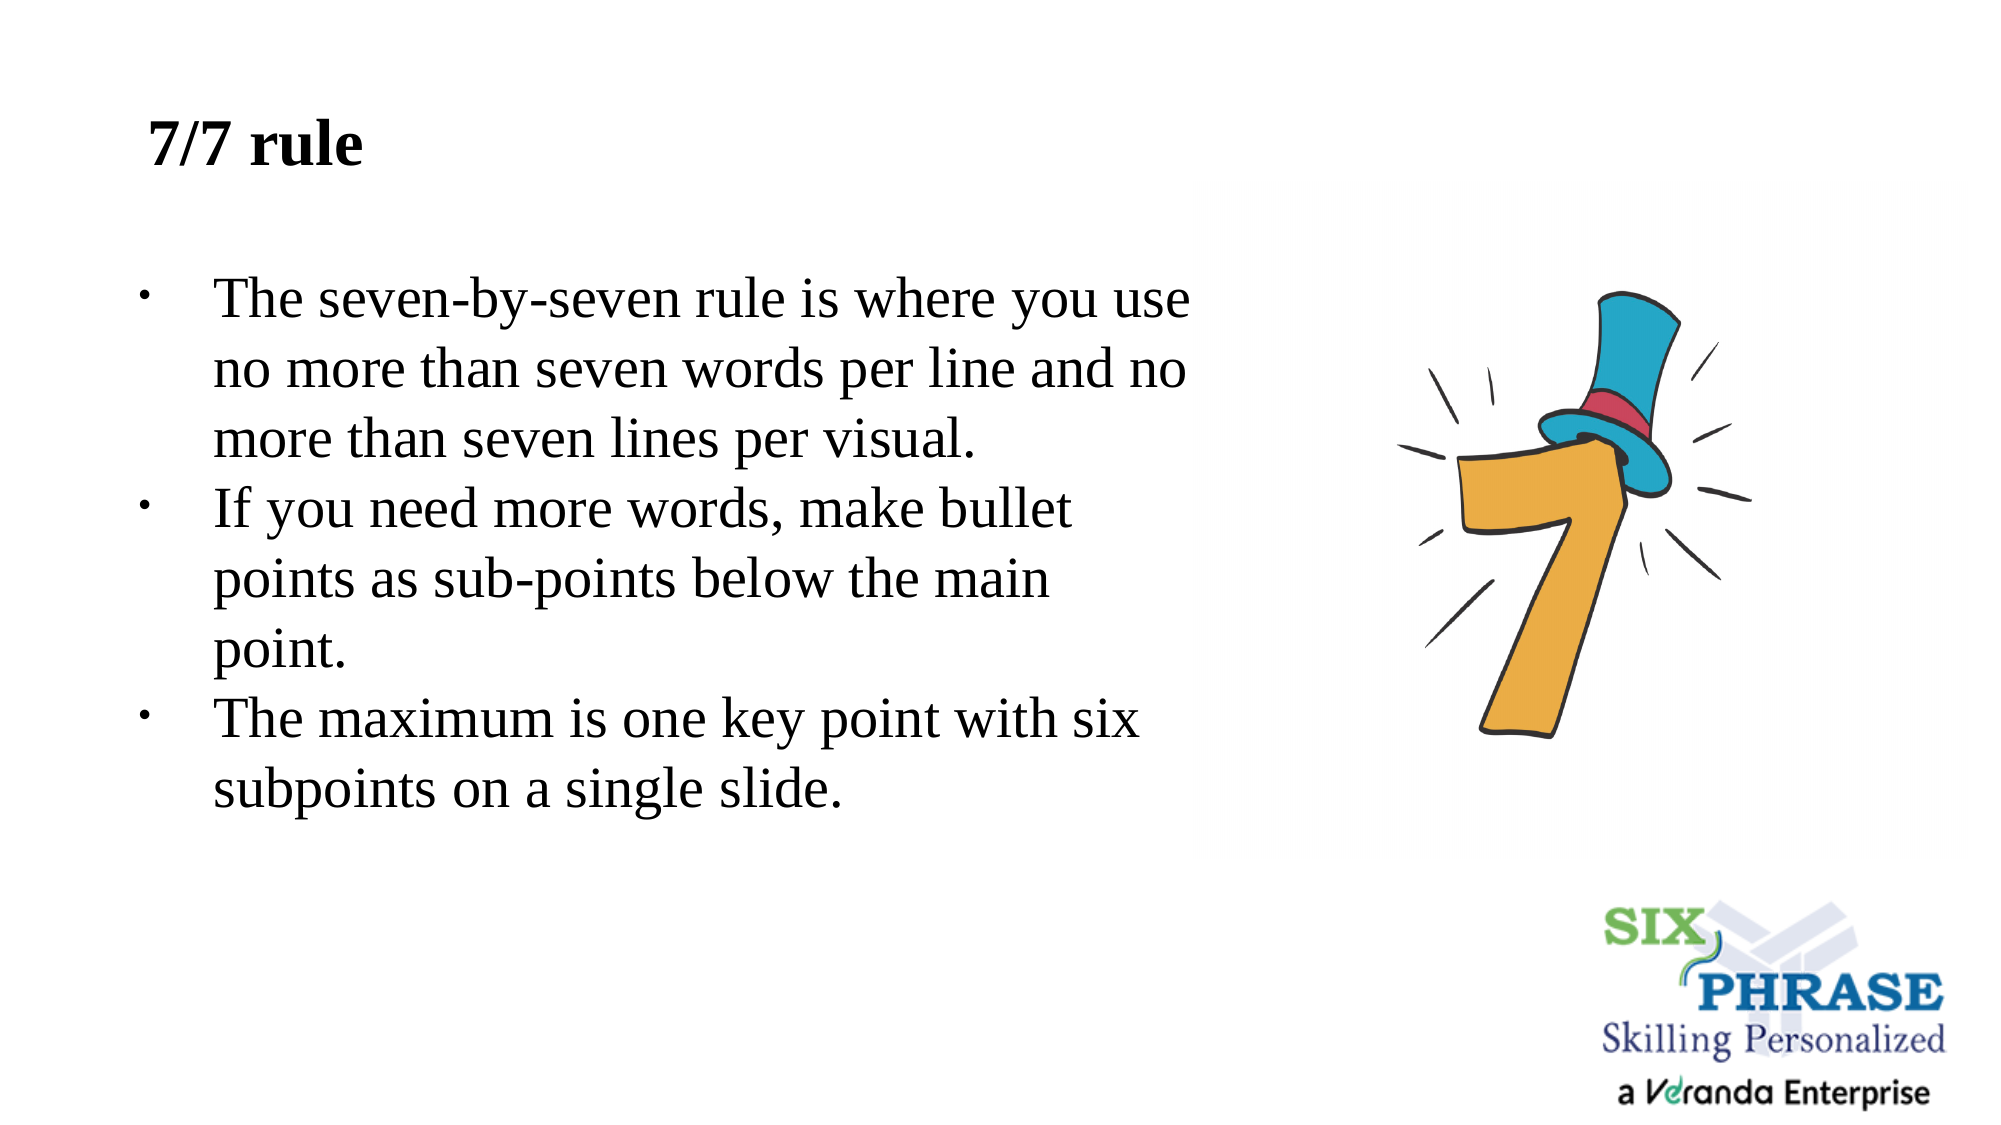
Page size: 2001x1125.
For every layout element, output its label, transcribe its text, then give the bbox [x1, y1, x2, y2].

picture [1190, 181, 1968, 860]
picture [1582, 883, 1968, 1125]
text_box 7/7 rule [115, 91, 1298, 168]
text_box The seven-by-seven rule is where you use no more than seven words per line and no more than seven lines per visual. If you need more words, make bullet points as sub-points below the main point. The maximum is one key point with six subpoints on a single slide. [115, 181, 1211, 897]
